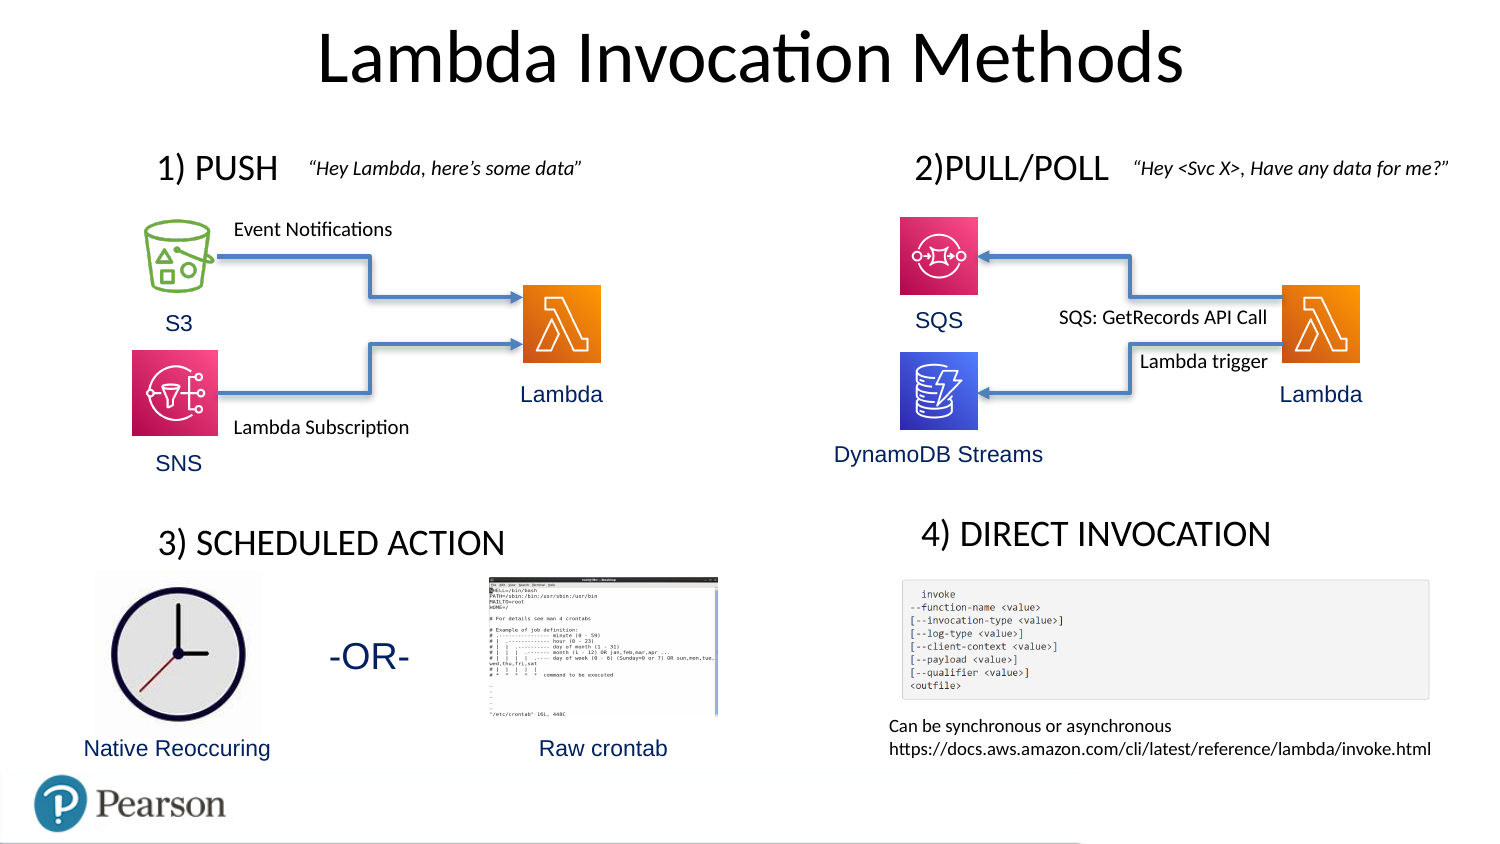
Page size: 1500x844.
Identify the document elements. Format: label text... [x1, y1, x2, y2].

text_box Lambda [1248, 372, 1394, 415]
text_box Lambda Subscription [218, 406, 425, 447]
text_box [217, 343, 524, 394]
text_box SQS: GetRecords API Call [1044, 307, 1277, 336]
text_box DynamoDB Streams [811, 432, 1066, 475]
text_box Native Reoccuring [50, 726, 305, 769]
title Lambda Invocation Methods [132, 0, 1371, 92]
text_box Can be synchronous or asynchronous https://docs.aws.amazon.com/cli/latest/reference/lambda/invoke.html [874, 706, 1500, 767]
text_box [217, 256, 524, 298]
picture [0, 0, 1500, 844]
text_box Event Notifications [219, 208, 408, 249]
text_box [55, 217, 303, 345]
text_box “Hey Lambda, here’s some data” [292, 147, 599, 187]
text_box 2)PULL/POLL [899, 135, 1140, 196]
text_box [976, 343, 1283, 394]
text_box “Hey <Svc X>, Have any data for me?” [1117, 147, 1466, 187]
text_box 4) DIRECT INVOCATION [906, 501, 1288, 562]
text_box -OR- [266, 624, 484, 685]
text_box 3) SCHEDULED ACTION [142, 510, 521, 571]
text_box SQS [751, 298, 1128, 341]
text_box 1) PUSH [141, 135, 294, 196]
text_box Raw crontab [476, 726, 731, 769]
text_box SNS [51, 441, 306, 484]
text_box Lambda [489, 372, 635, 415]
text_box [976, 256, 1283, 298]
